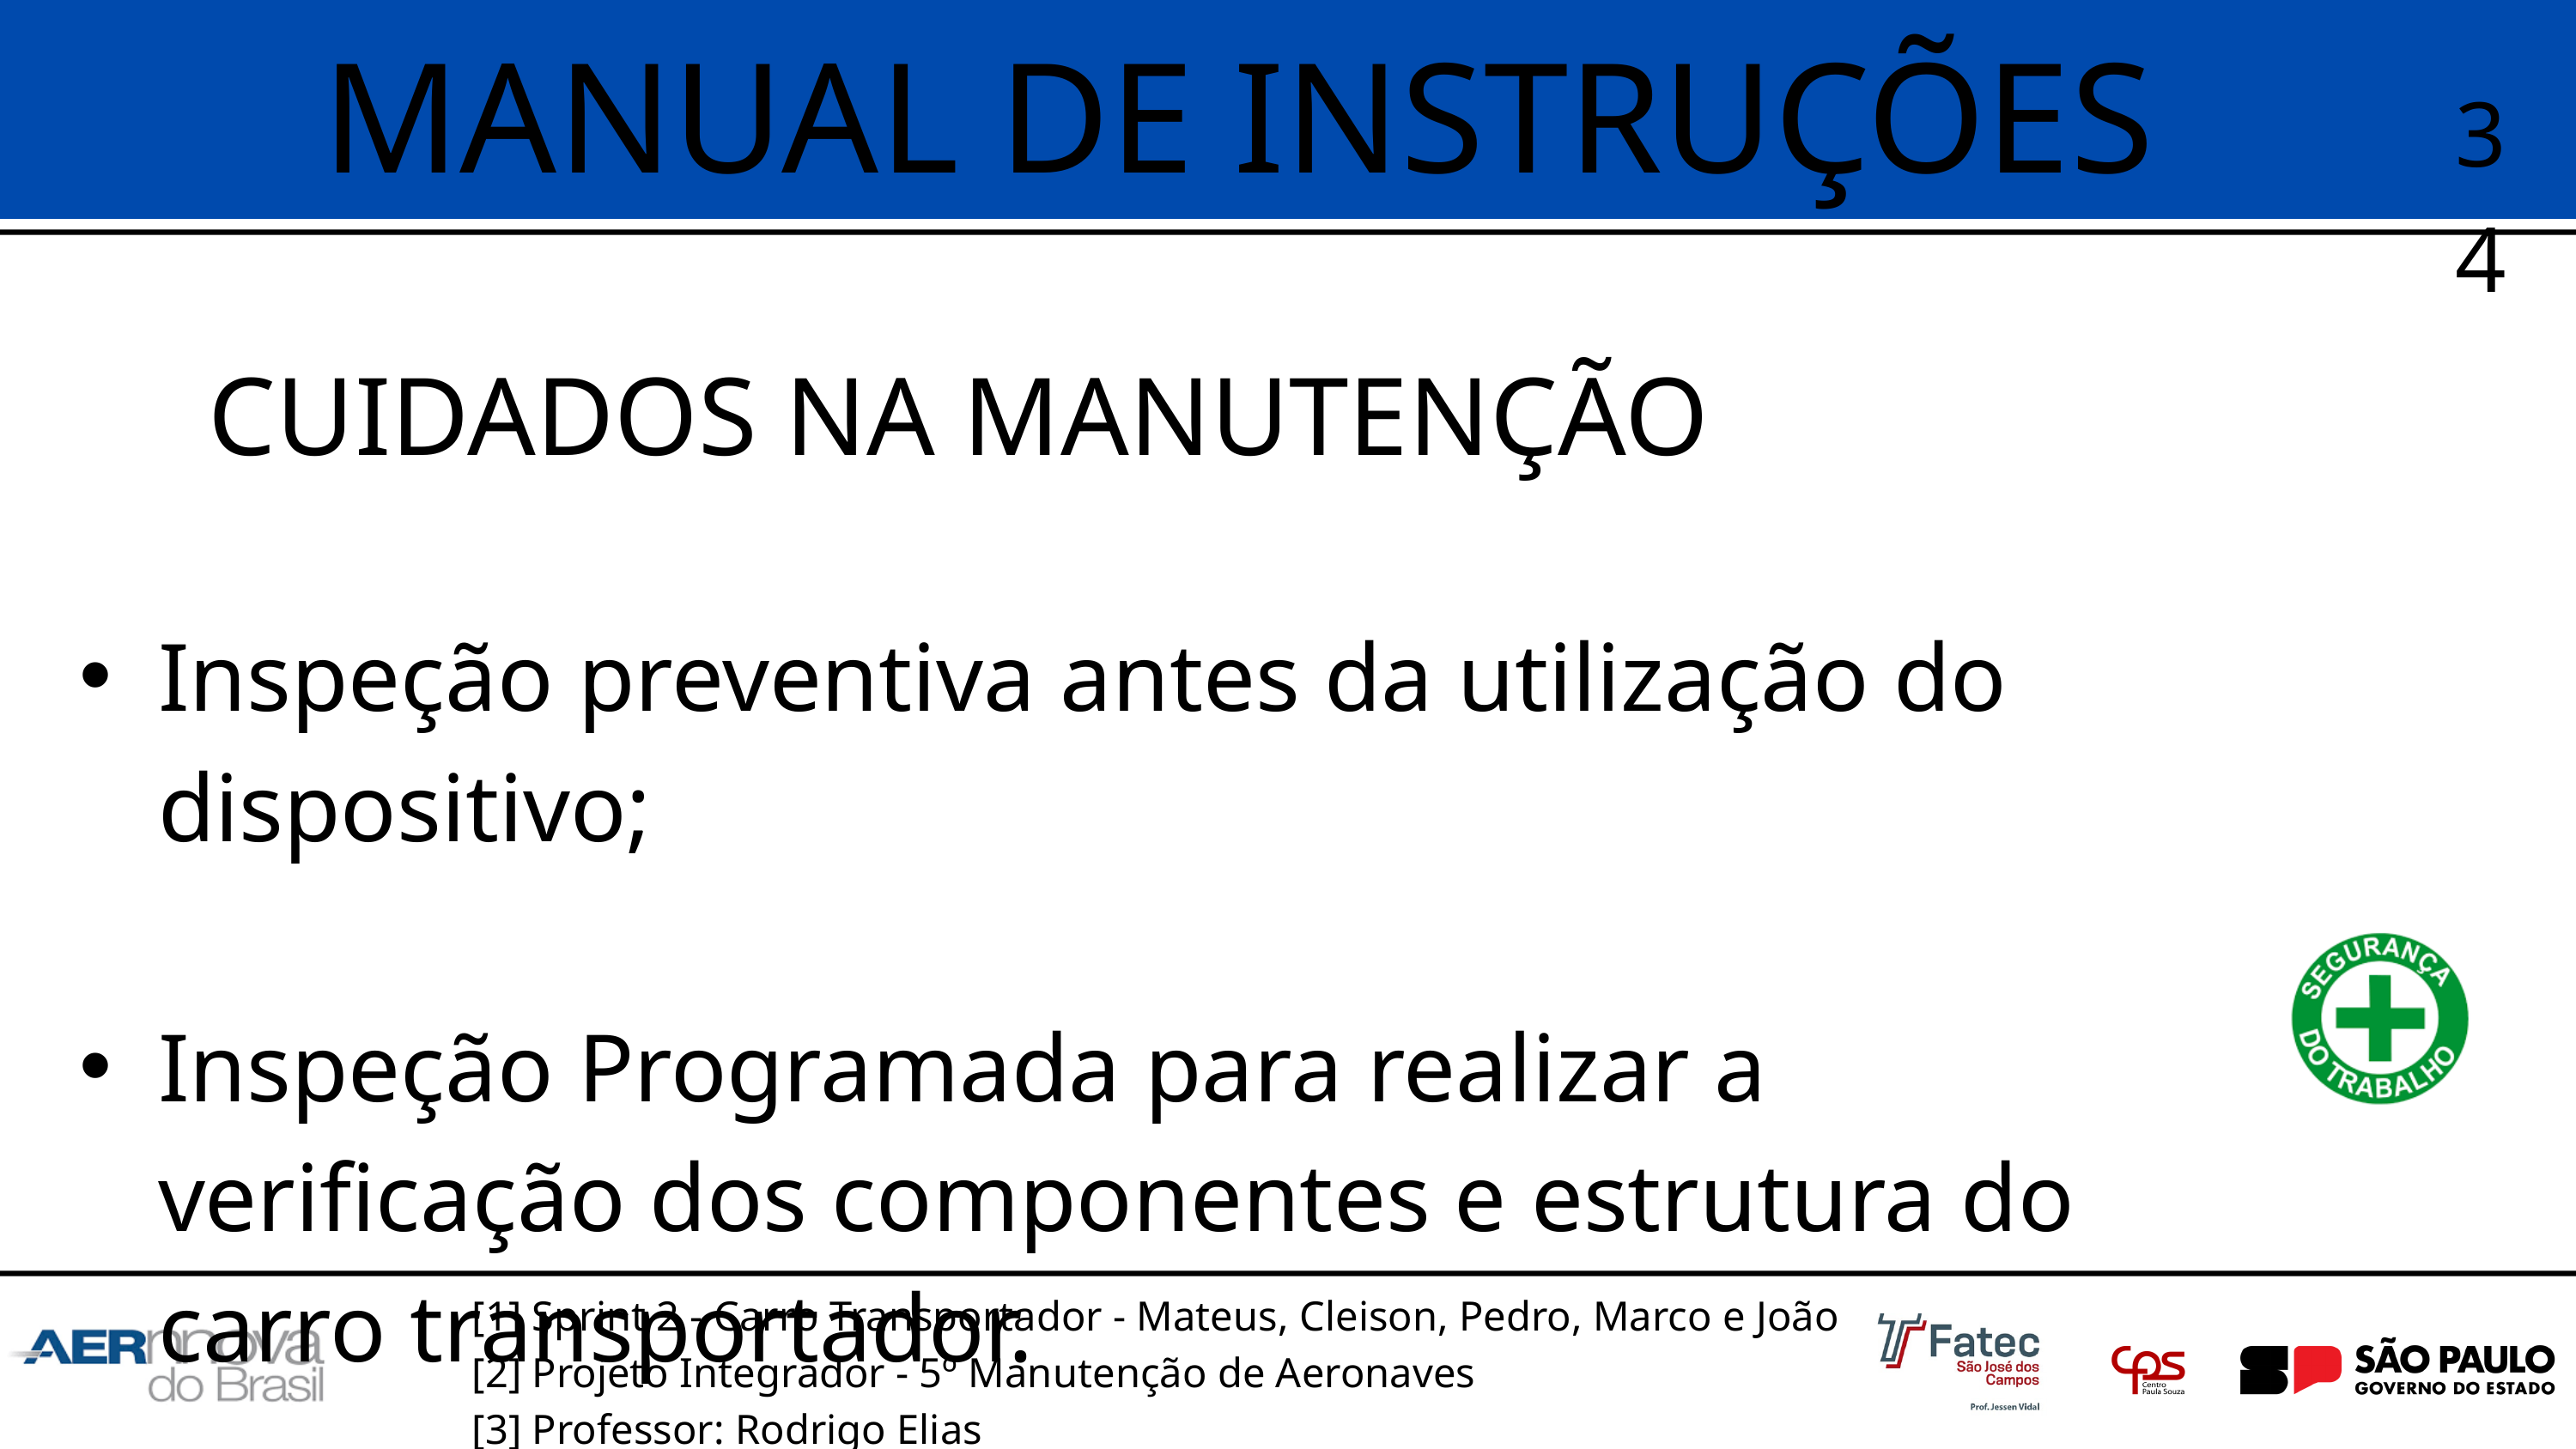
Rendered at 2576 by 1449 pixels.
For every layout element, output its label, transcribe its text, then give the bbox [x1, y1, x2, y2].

text_box [2223, 902, 2539, 1130]
text_box [1] Sprint 2 - Carro Transportador - Mateus, Cleison, Pedro, Marco e João [2] Projeto Integrador - 5º Manutenção de Aeronaves [3] Professor: Rodrigo Elias [471, 1381, 1870, 1449]
text_box [0, 1381, 331, 1437]
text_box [0, 0, 2576, 220]
text_box CUIDADOS NA MANUTENÇÃO [144, 326, 1773, 477]
text_box Inspeção preventiva antes da utilização do dispositivo; Inspeção Programada para realizar a verificação dos componentes e estrutura do carro transportador. [0, 599, 2223, 1381]
text_box 34 [2430, 228, 2533, 311]
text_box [1869, 1313, 2576, 1418]
